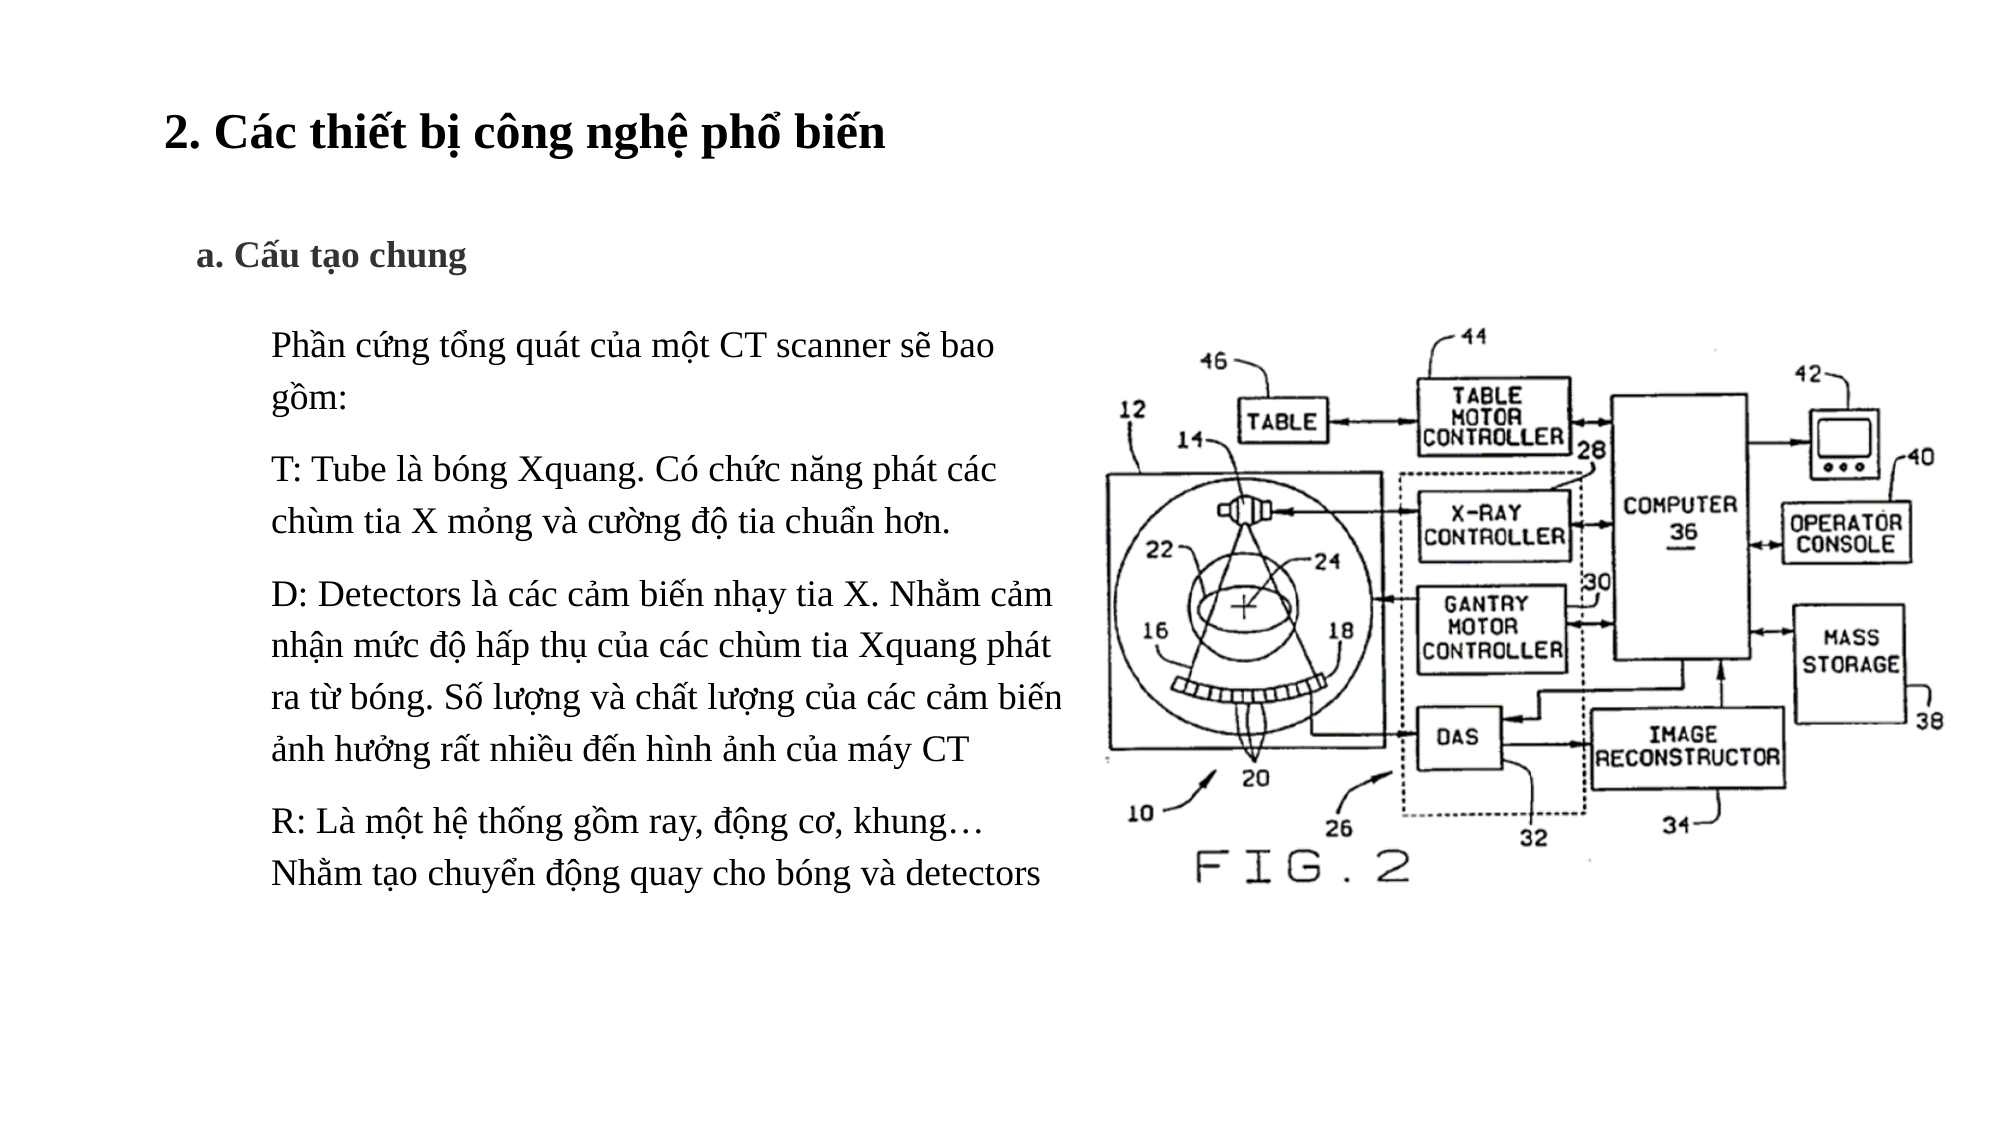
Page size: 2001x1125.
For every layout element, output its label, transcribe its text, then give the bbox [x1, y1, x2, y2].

picture [1061, 310, 2000, 899]
title 2. Các thiết bị công nghệ phổ biến [148, 98, 1649, 227]
subtitle a. Cấu tạo chung Phần cứng tổng quát của một CT scanner sẽ bao gồm: T: Tube là bóng Xquang. Có chức năng phát các chùm tia X mỏng và cường độ tia chuẩn hơn. D: Detectors là các cảm biến nhạy tia X. Nhằm cảm nhận mức độ hấp thụ của các chùm tia Xquang phát ra từ bóng. Số lượng và chất lượng của các cảm biến ảnh hưởng rất nhiều đến hình ảnh của máy CT R: Là một hệ thống gồm ray, động cơ, khung… Nhằm tạo chuyển động quay cho bóng và detectors [181, 226, 1080, 1027]
